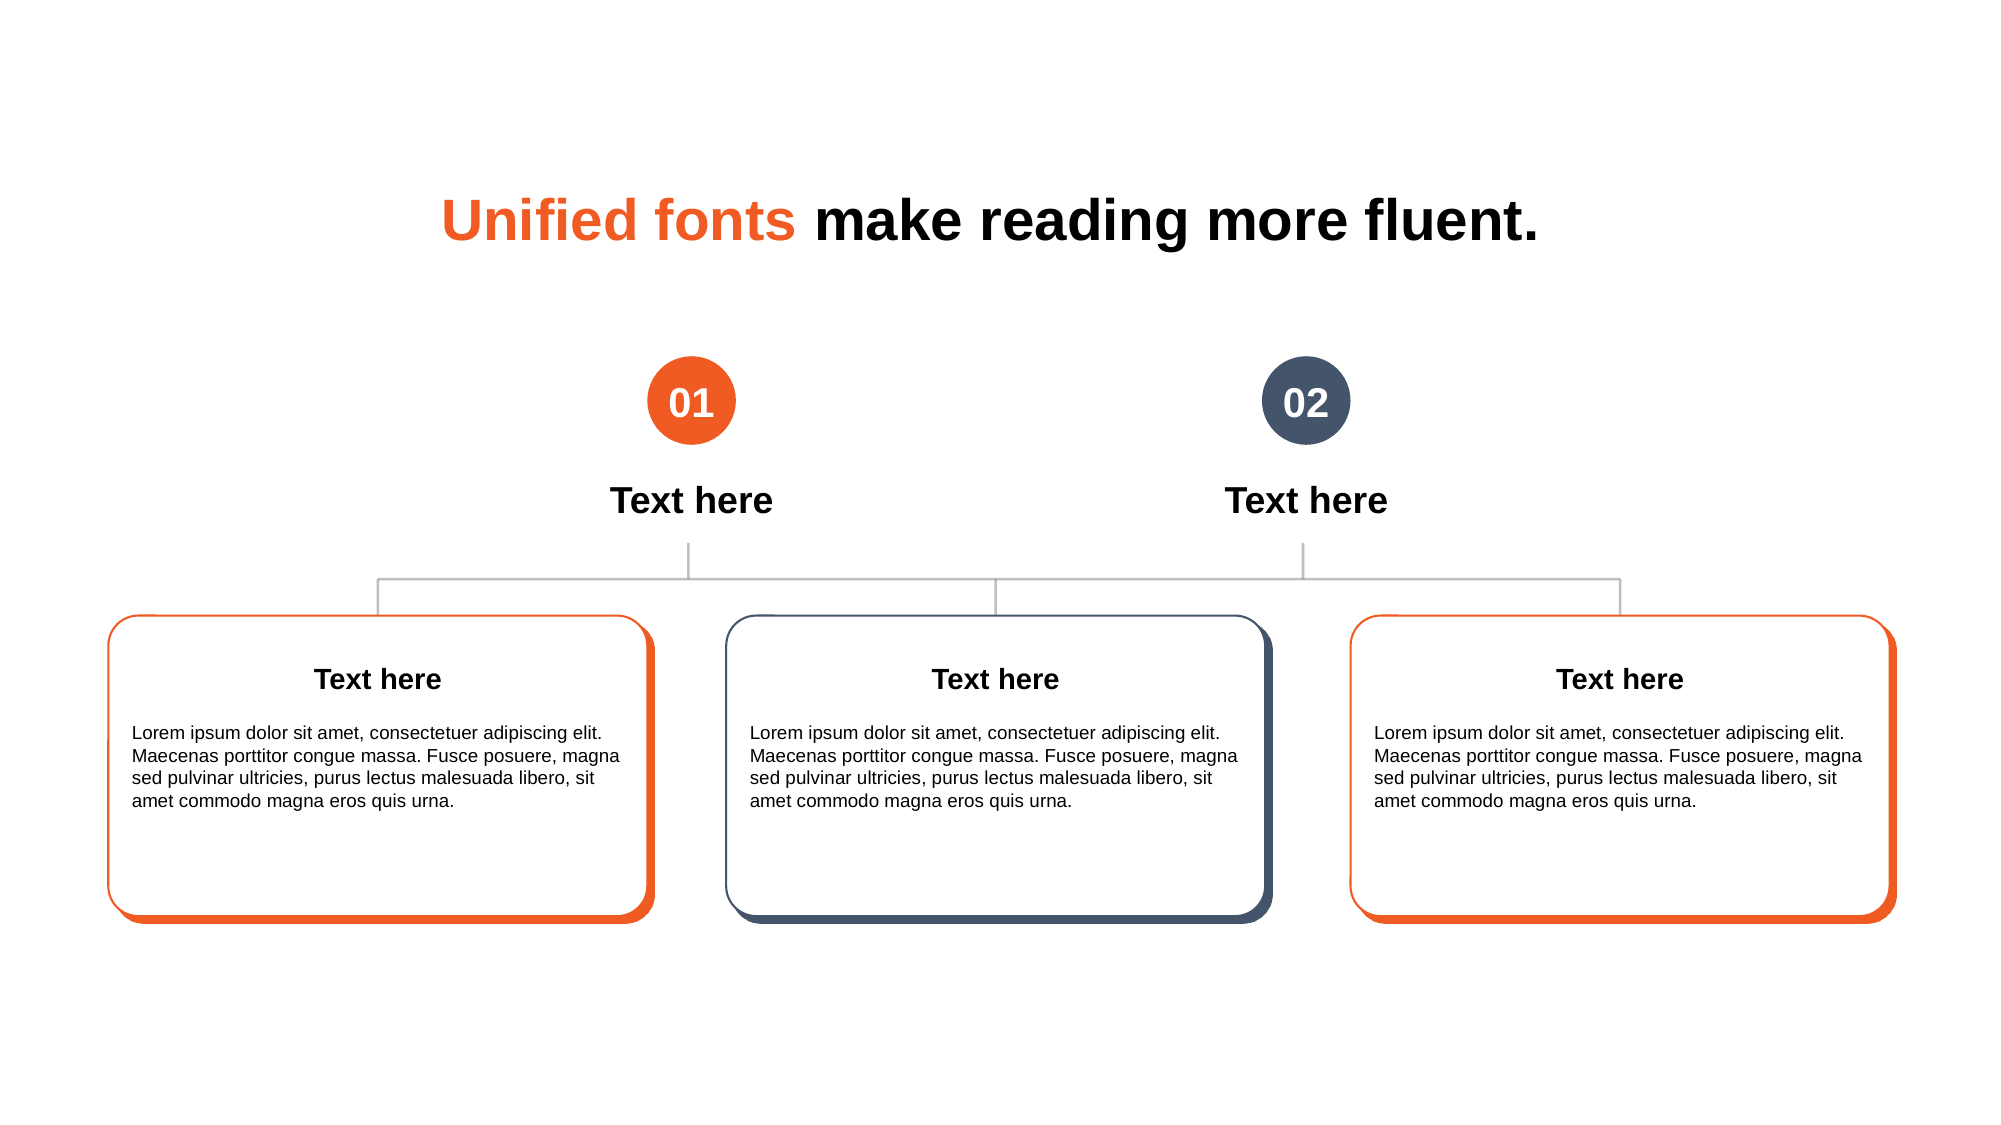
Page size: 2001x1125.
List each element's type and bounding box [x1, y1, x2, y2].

text_box [108, 174, 1890, 917]
